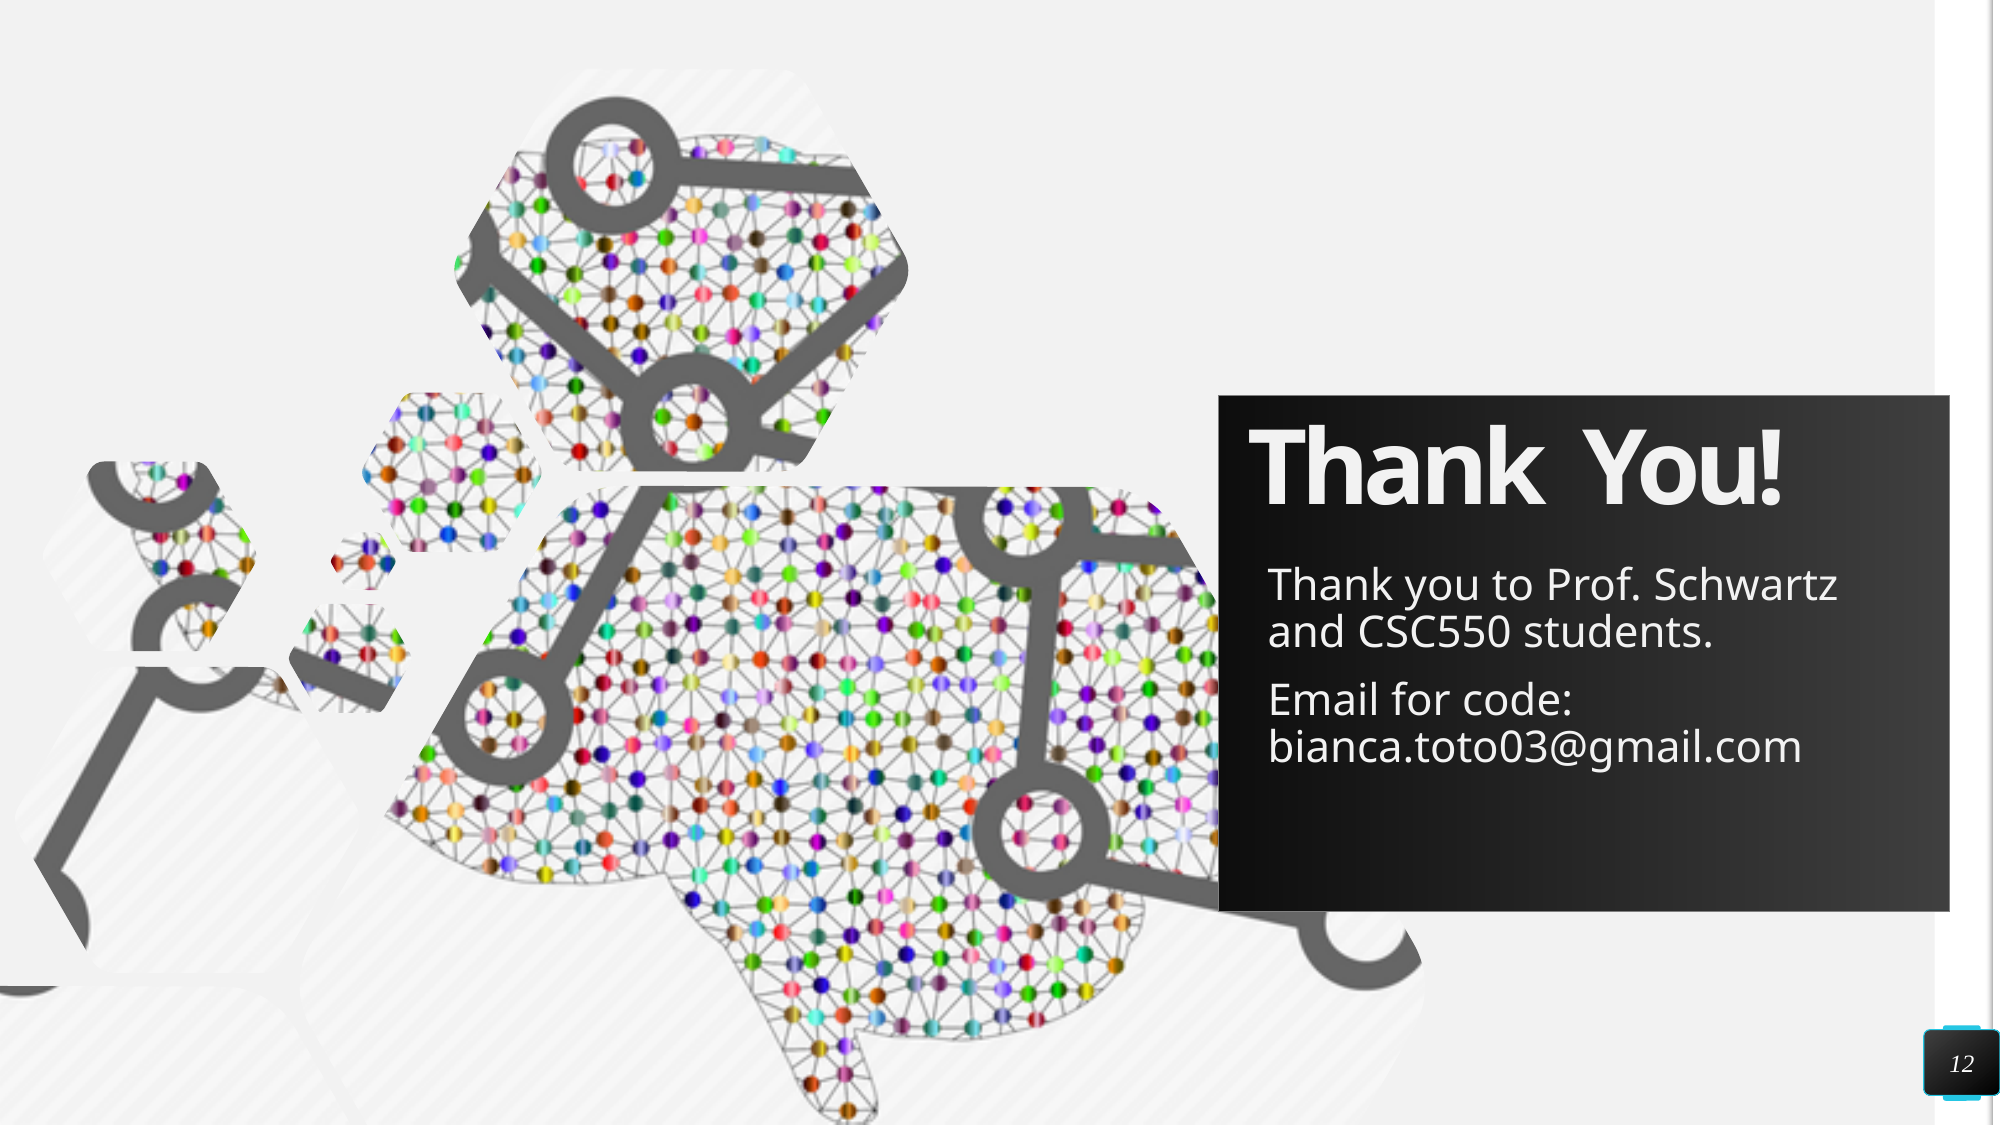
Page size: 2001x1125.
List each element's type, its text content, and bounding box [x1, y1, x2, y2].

title Thank You! [1426, 395, 1950, 912]
subtitle Thank you to Prof. Schwartz and CSC550 students. Email for code: bianca.toto03@gmail.com [1426, 562, 1924, 727]
picture [0, 68, 1426, 1125]
slide_number 12 [1923, 1029, 2000, 1096]
